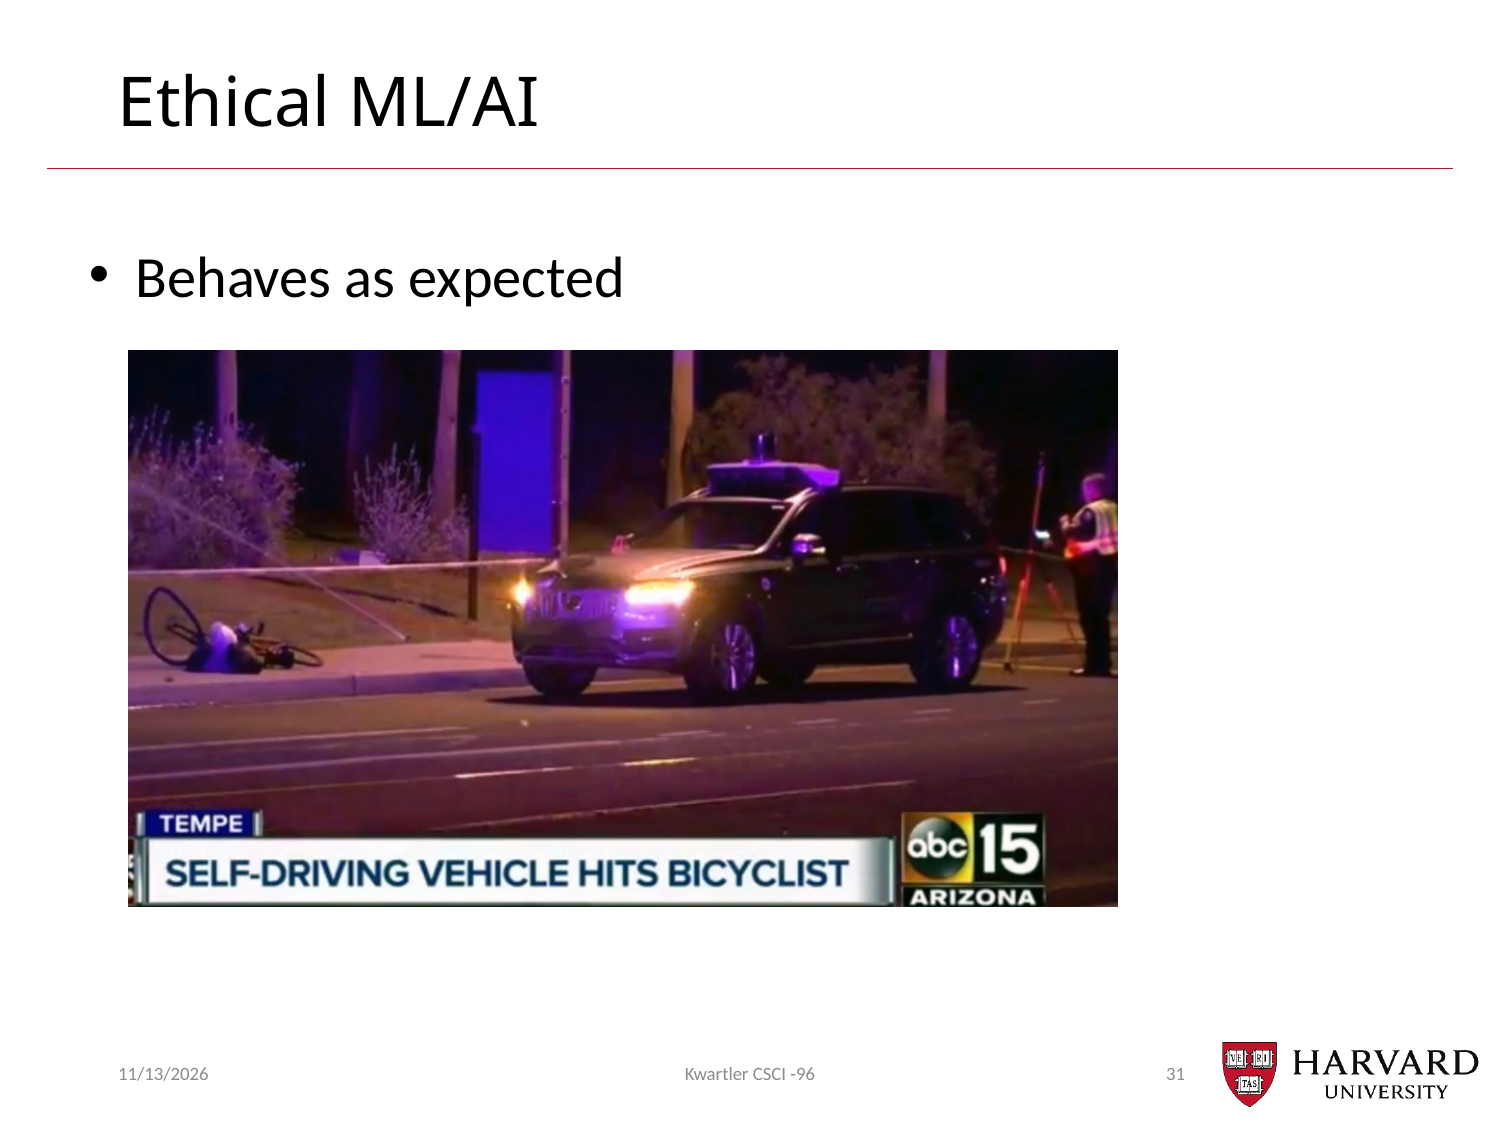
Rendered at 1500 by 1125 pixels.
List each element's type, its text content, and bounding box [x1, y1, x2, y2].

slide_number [103, 1042, 441, 1103]
text_box Behaves as expected [74, 231, 640, 317]
slide_number 31 [1059, 1042, 1200, 1103]
text_box Ethical ML/AI [103, 59, 1397, 157]
picture [1200, 1024, 1500, 1125]
picture [128, 350, 1118, 907]
footer Kwartler CSCI -96 [496, 1042, 1004, 1103]
